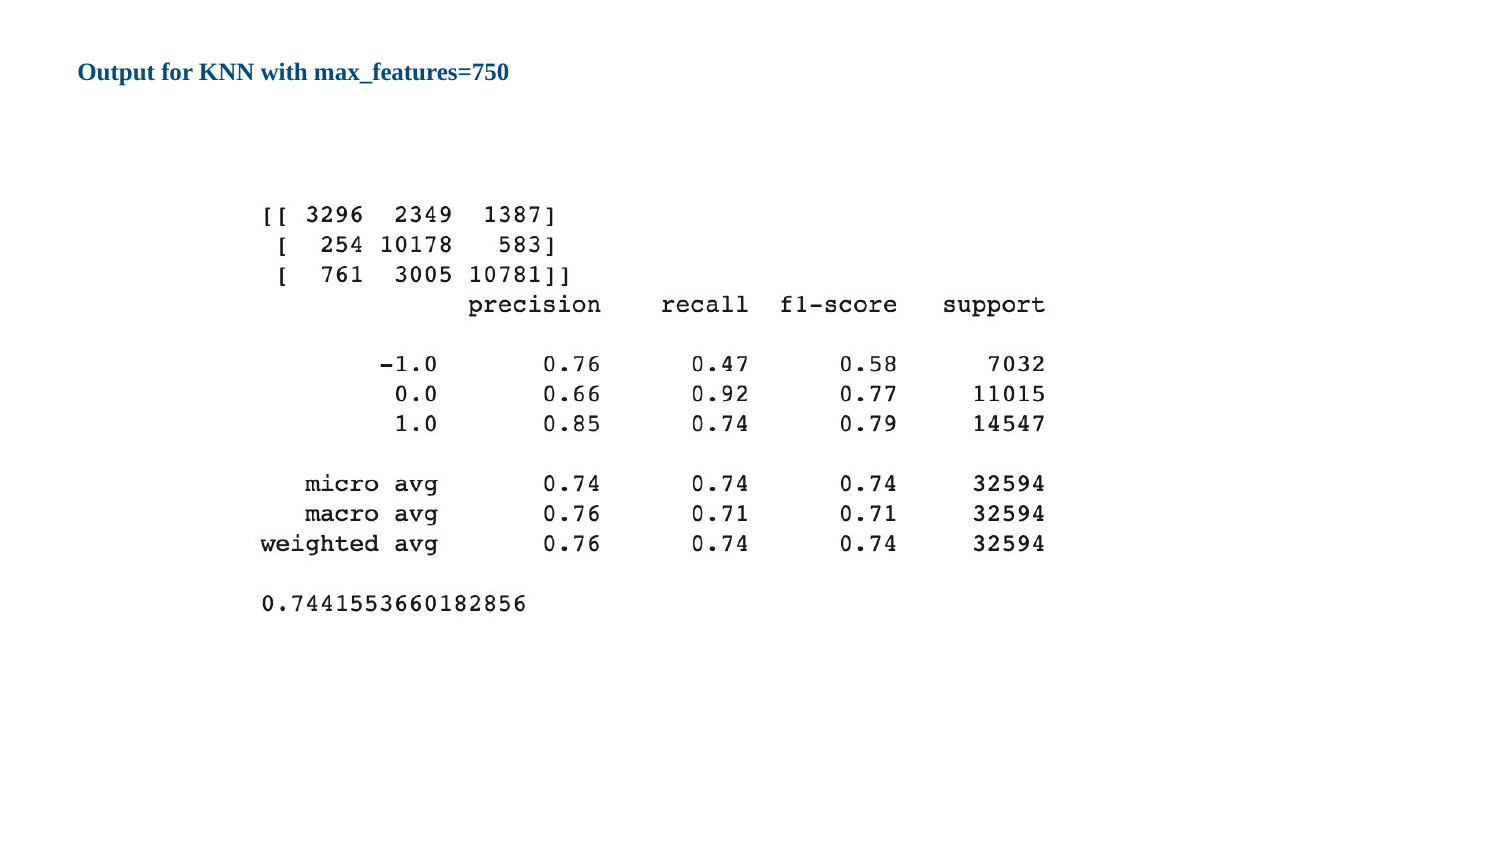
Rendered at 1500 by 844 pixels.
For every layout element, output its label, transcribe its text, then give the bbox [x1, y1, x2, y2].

title Output for KNN with max_features=750 [74, 58, 1426, 147]
picture [238, 195, 1120, 649]
